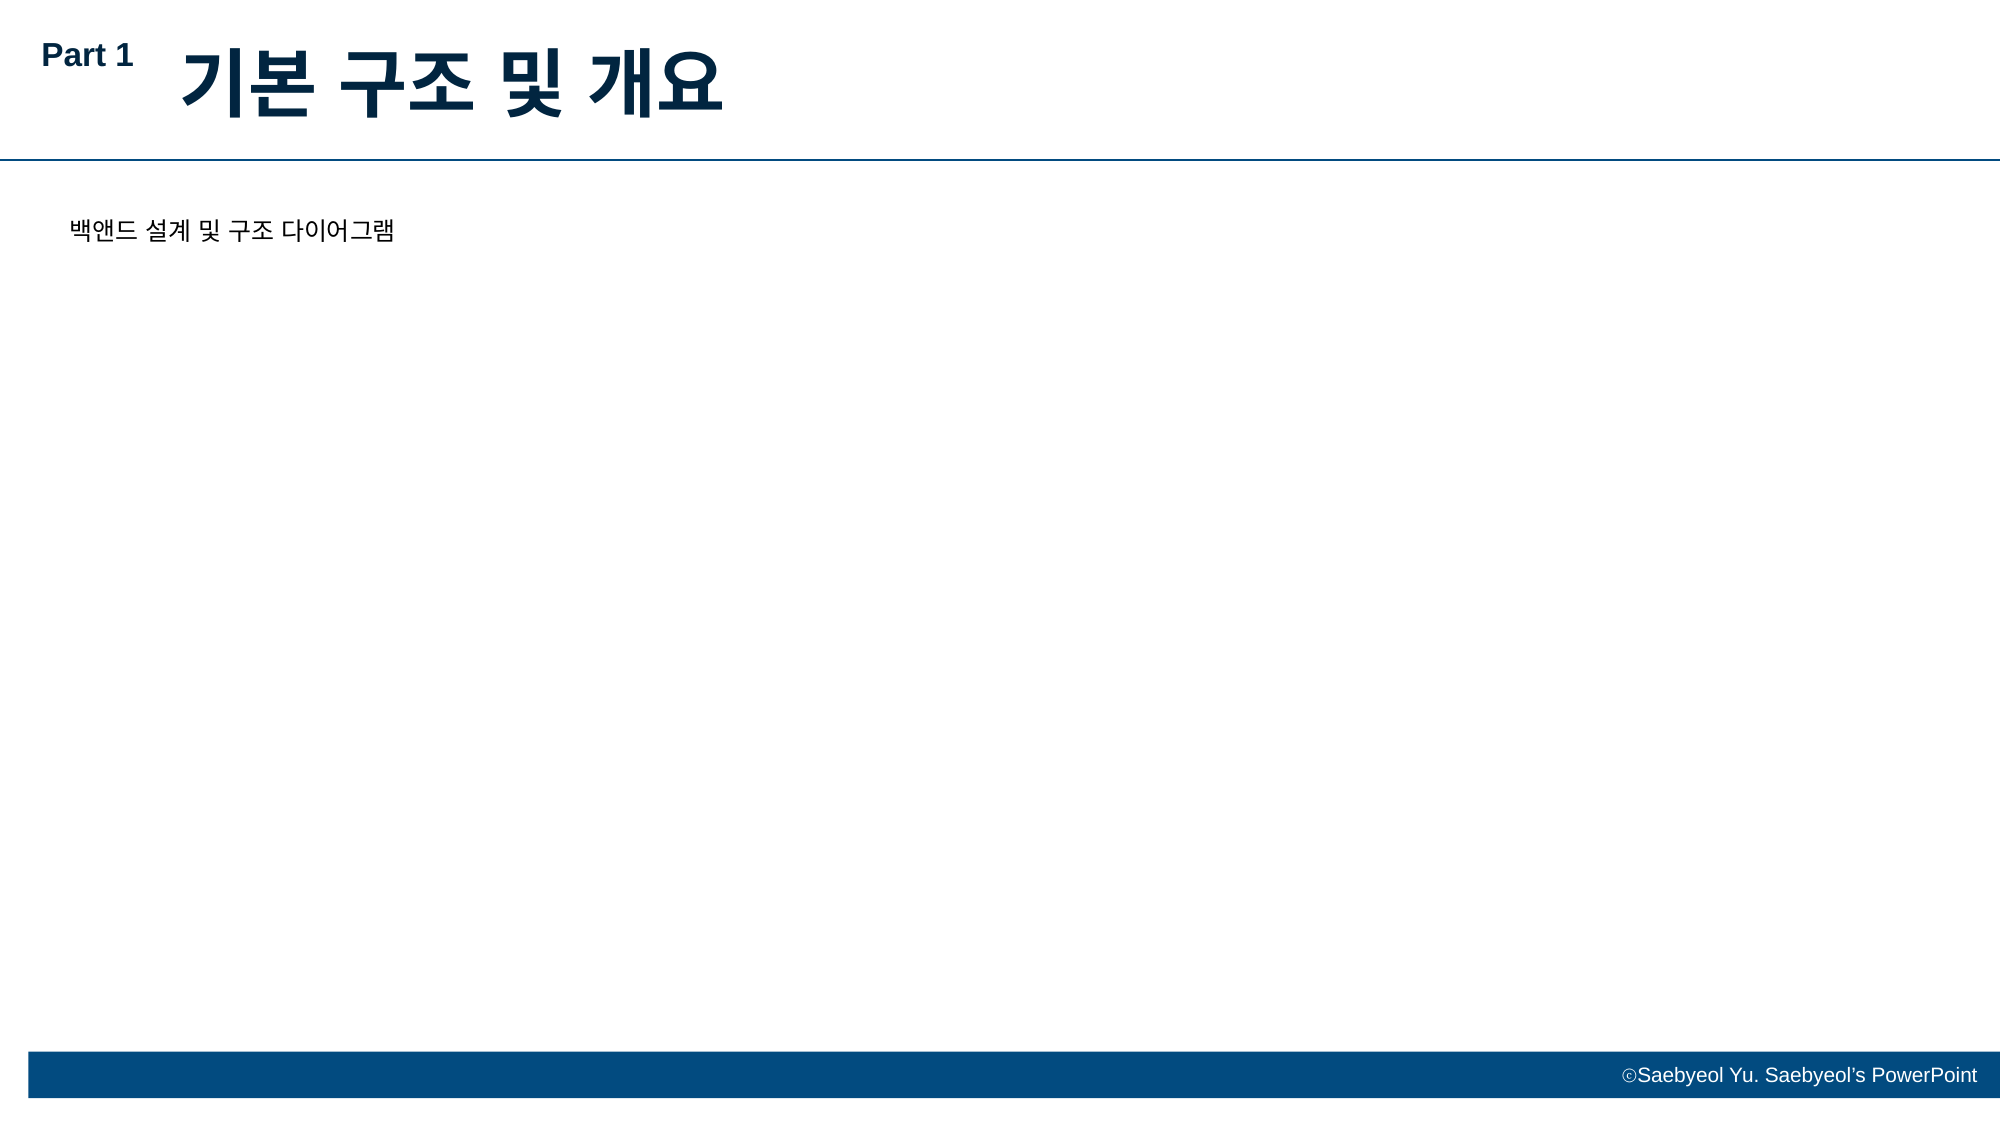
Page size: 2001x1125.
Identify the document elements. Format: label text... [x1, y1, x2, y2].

text_box 백앤드 설계 및 구조 다이어그램 [54, 208, 450, 253]
text_box 기본 구조 및 개요 [164, 28, 895, 134]
text_box Part 1 [26, 26, 165, 81]
